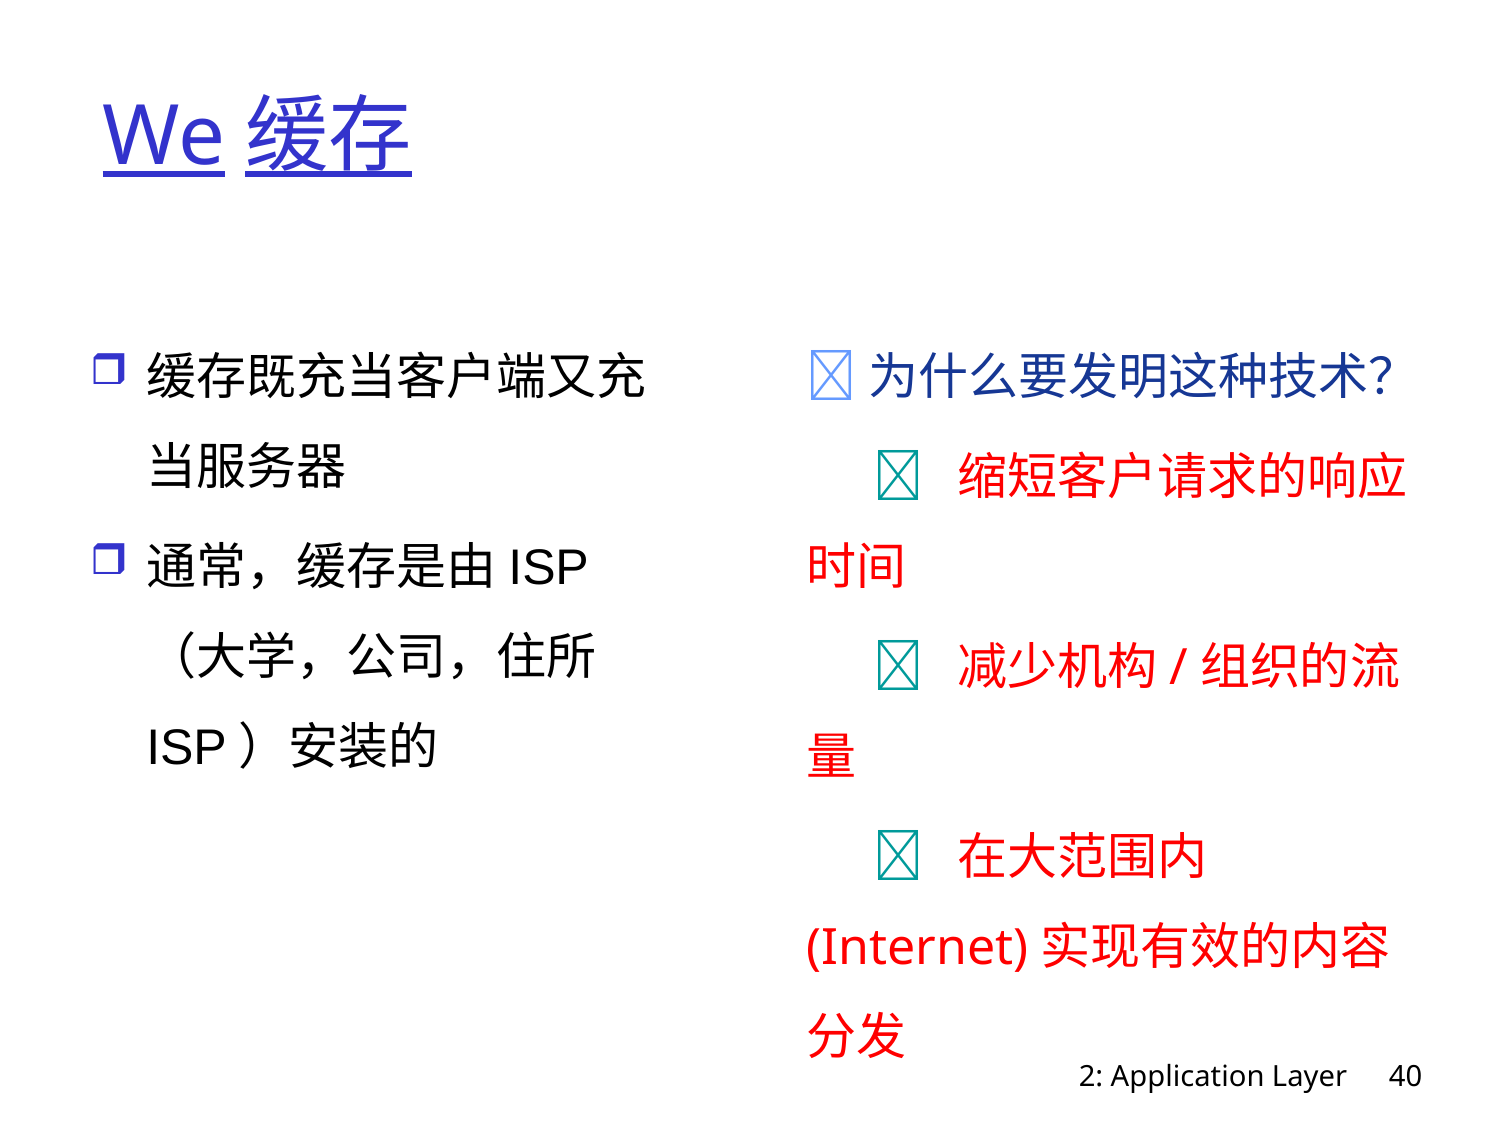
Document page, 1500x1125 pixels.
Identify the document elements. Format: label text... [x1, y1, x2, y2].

text_box 为什么要发明这种技术？  缩短客户请求的响应时间  减少机构/组织的流量  在大范围内(Internet)实现有效的内容分发 [791, 307, 1438, 1072]
list 缓存既充当客户端又充当服务器 通常，缓存是由ISP（大学，公司，住所ISP）安装的 [74, 306, 701, 1070]
title We缓存 [87, 37, 1363, 226]
footer 2: Application Layer [887, 1072, 1362, 1125]
slide_number 40 [1362, 1072, 1438, 1125]
